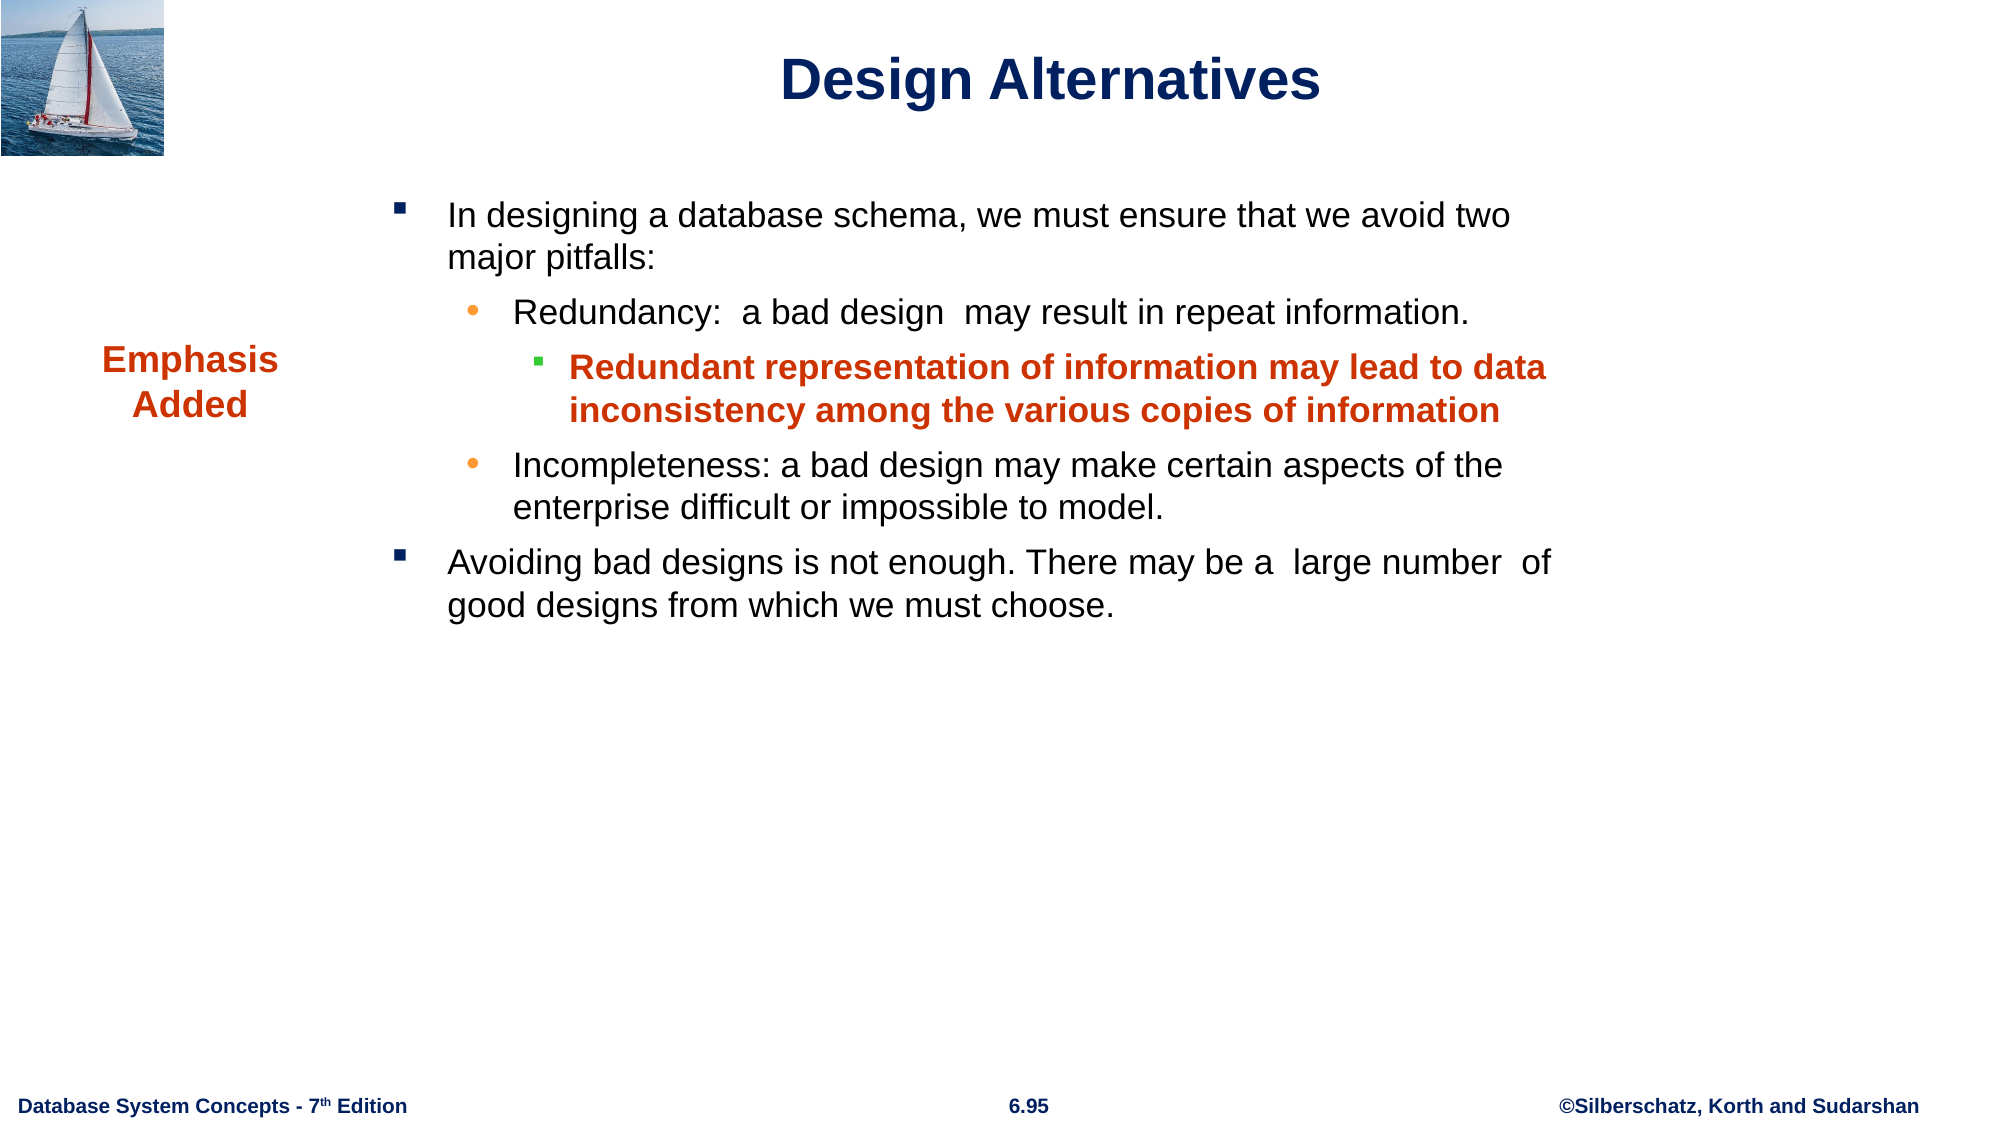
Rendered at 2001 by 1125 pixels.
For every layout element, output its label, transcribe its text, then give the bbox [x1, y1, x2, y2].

text_box Emphasis Added [86, 327, 294, 432]
picture [1, 0, 164, 156]
title Design Alternatives [167, 18, 1935, 120]
list In designing a database schema, we must ensure that we avoid two major pitfalls: Redundancy: a bad design may result in repeat information. Redundant representation of information may lead to data inconsistency among the various copies of information Incompleteness: a bad design may make certain aspects of the enterprise difficult or impossible to model. Avoiding bad designs is not enough. There may be a large number of good designs from which we must choose. [376, 184, 1625, 914]
